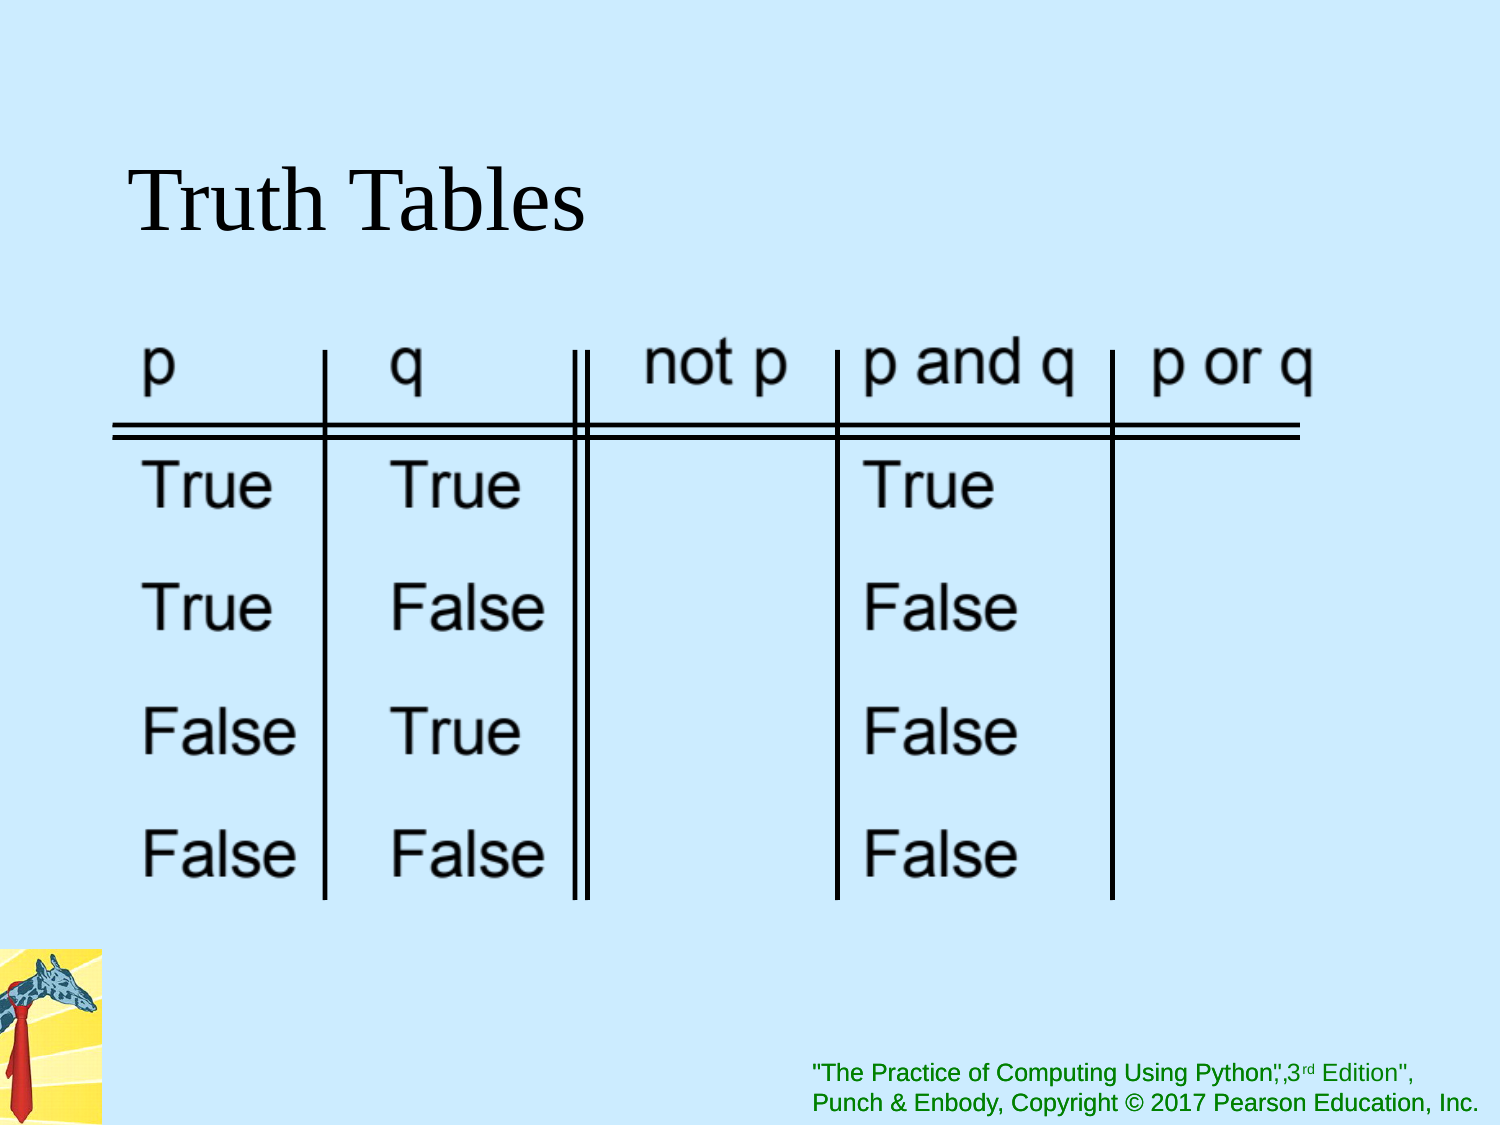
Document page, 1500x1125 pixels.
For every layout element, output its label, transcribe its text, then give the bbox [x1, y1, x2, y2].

picture [0, 949, 102, 1125]
text_box Truth Tables [112, 99, 1388, 288]
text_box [113, 324, 1381, 968]
